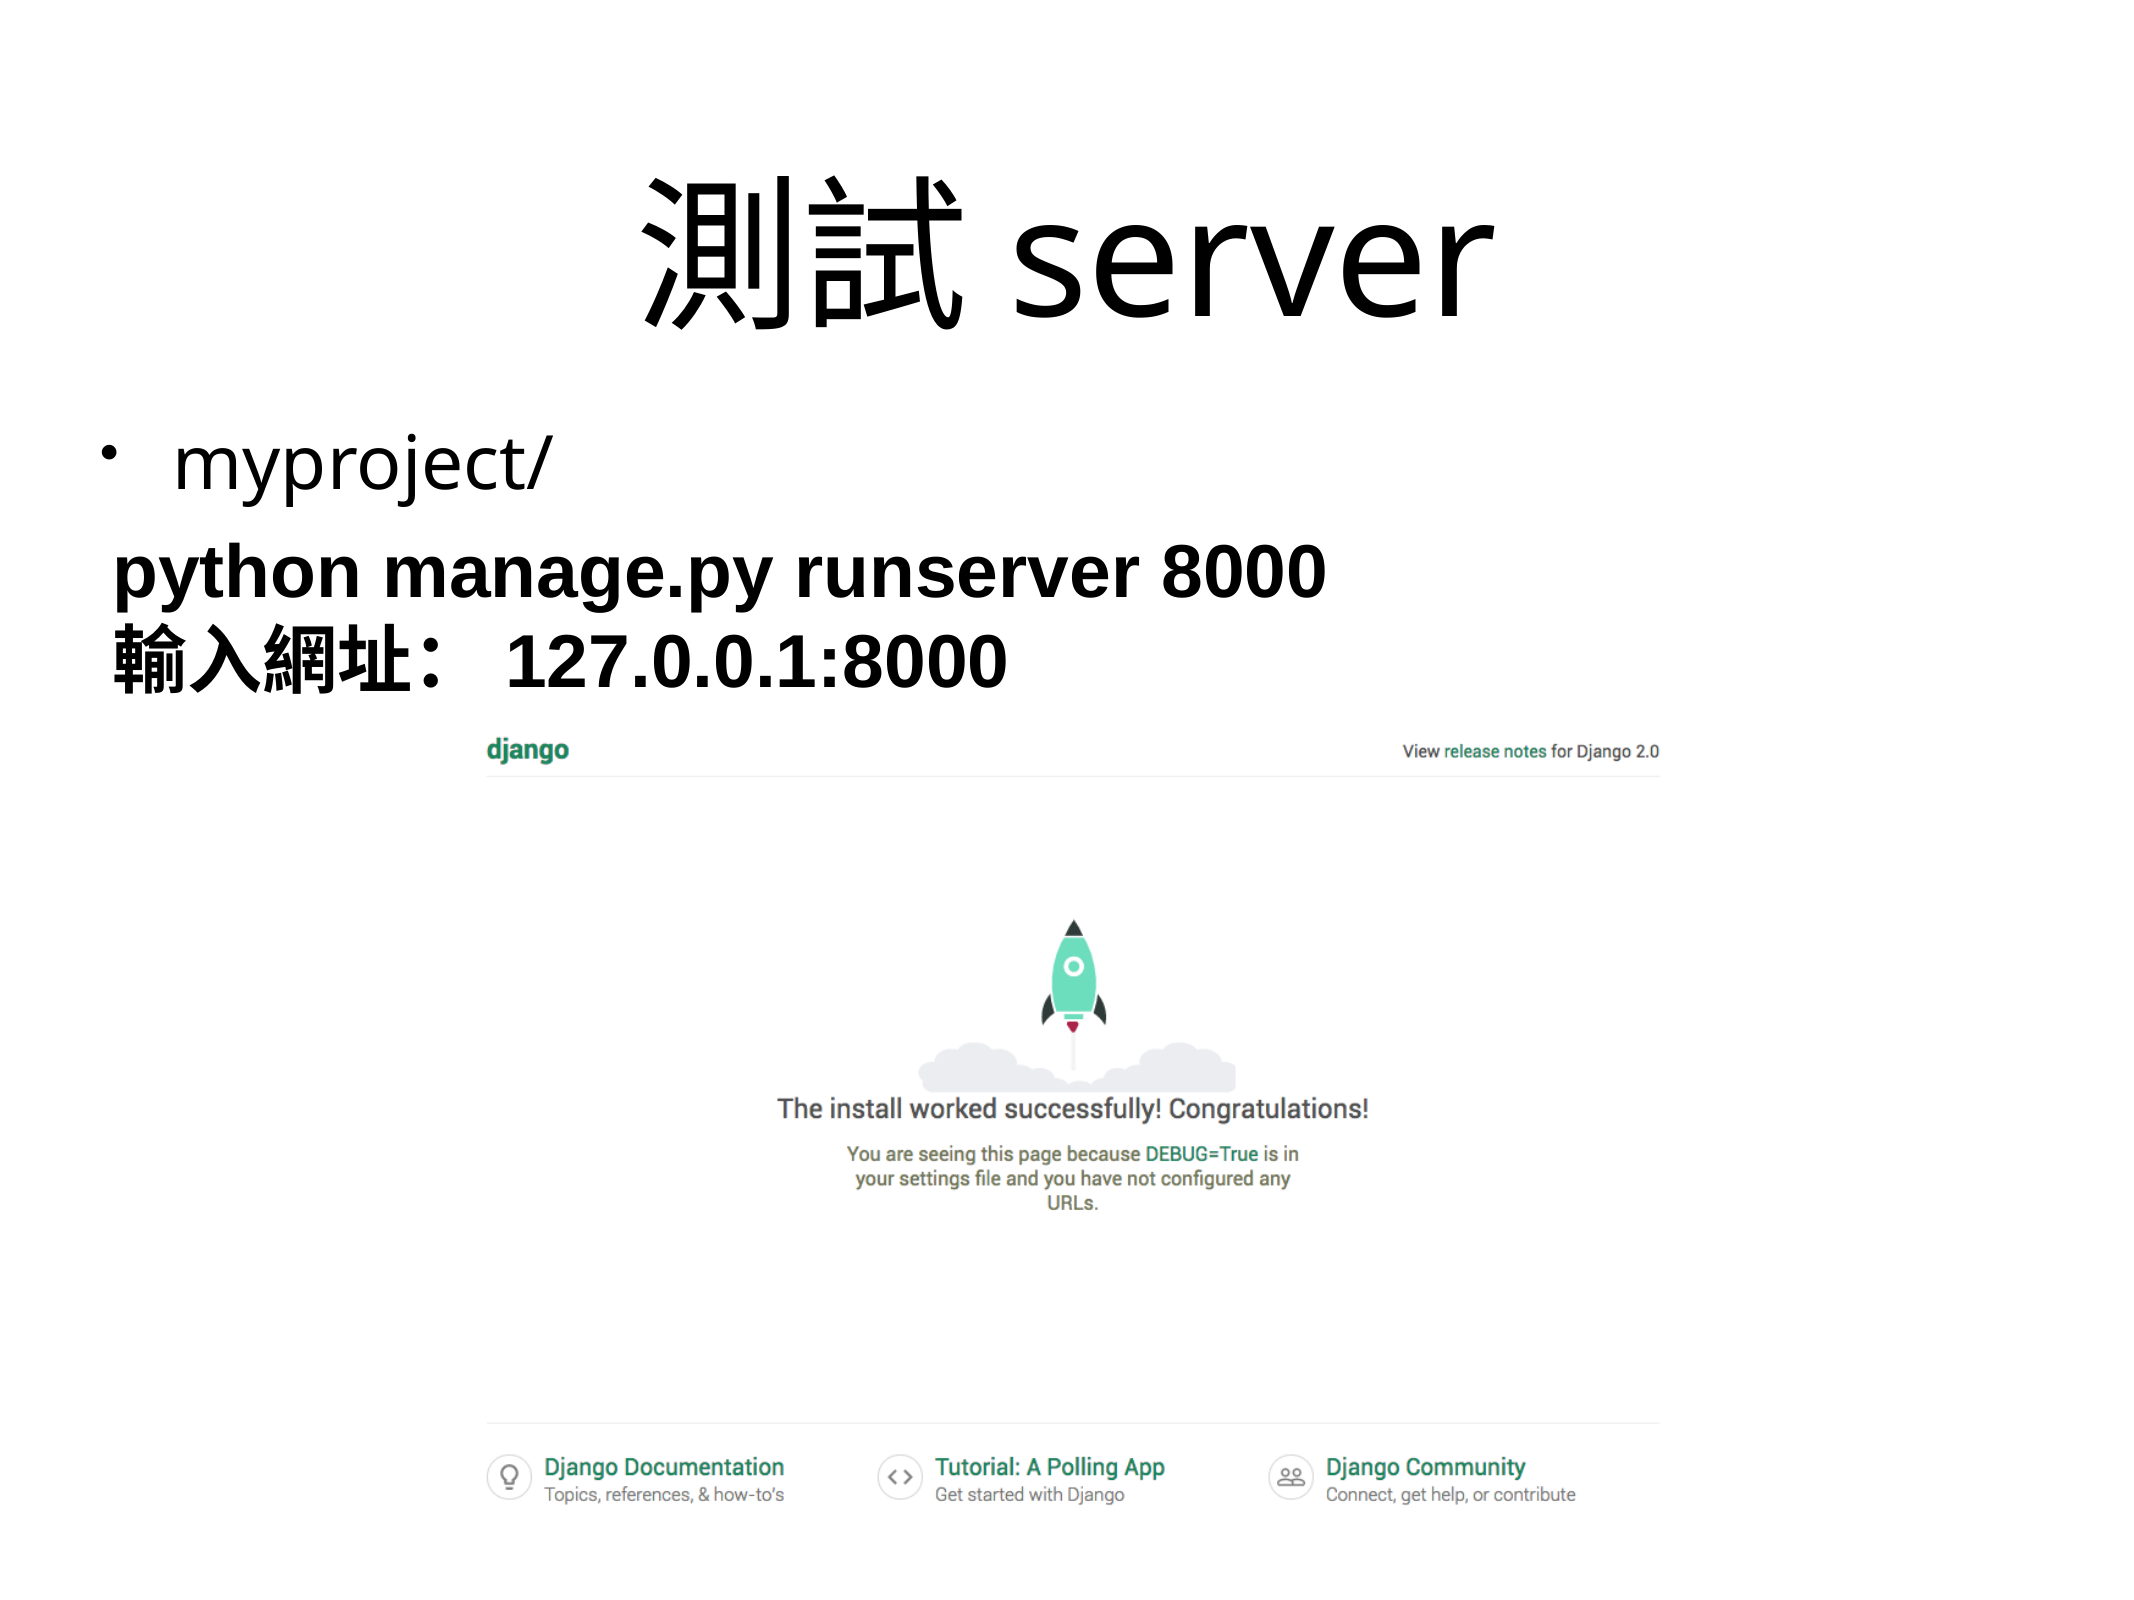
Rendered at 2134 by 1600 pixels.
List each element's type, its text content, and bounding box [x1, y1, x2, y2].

picture [460, 716, 1673, 1523]
title 測試server [155, 72, 1978, 428]
text_box python manage.py runserver 8000 輸入網址：127.0.0.1:8000 [103, 513, 1338, 711]
text_box myproject/ [91, 406, 564, 513]
